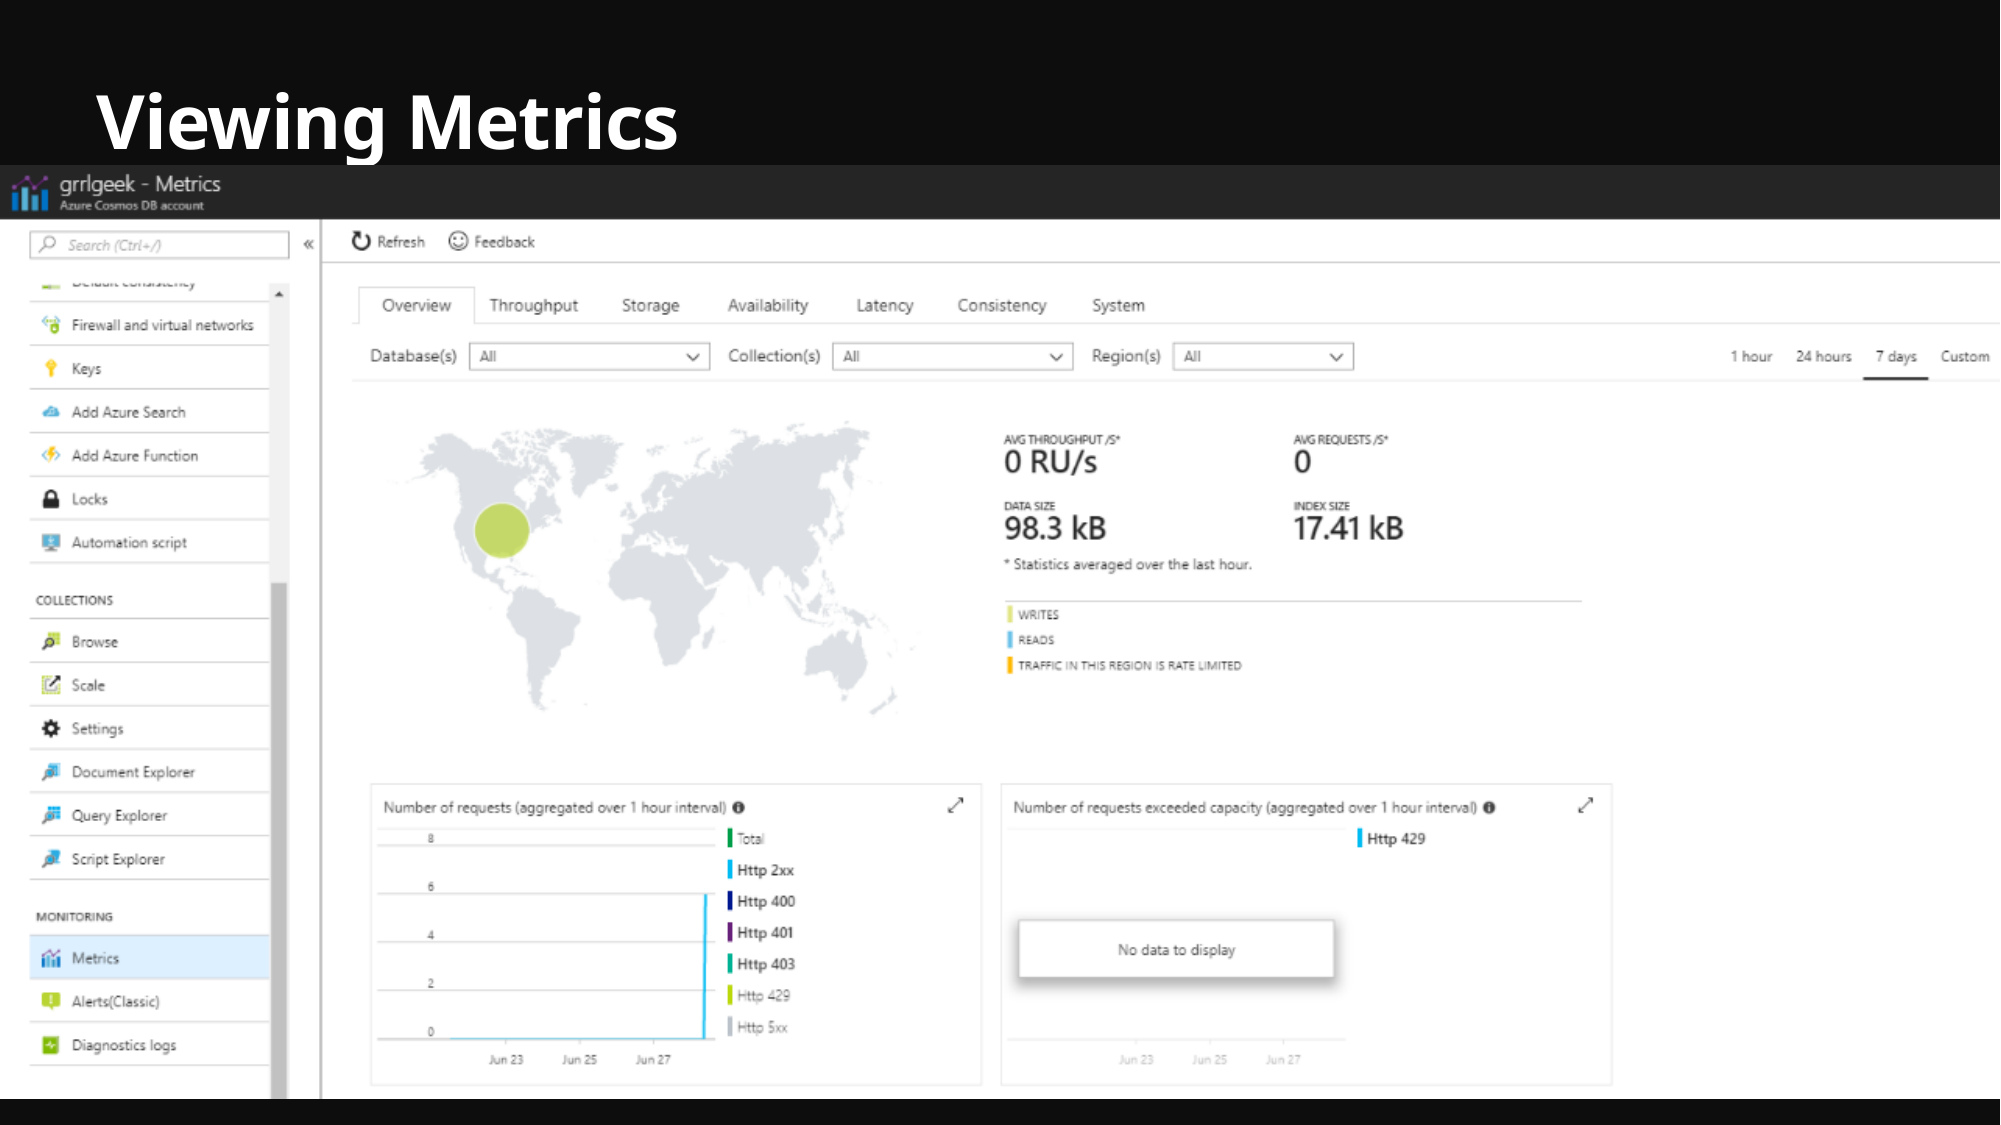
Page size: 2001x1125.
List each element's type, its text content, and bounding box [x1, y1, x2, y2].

picture [0, 165, 2000, 1100]
title Viewing Metrics [96, 75, 1904, 165]
